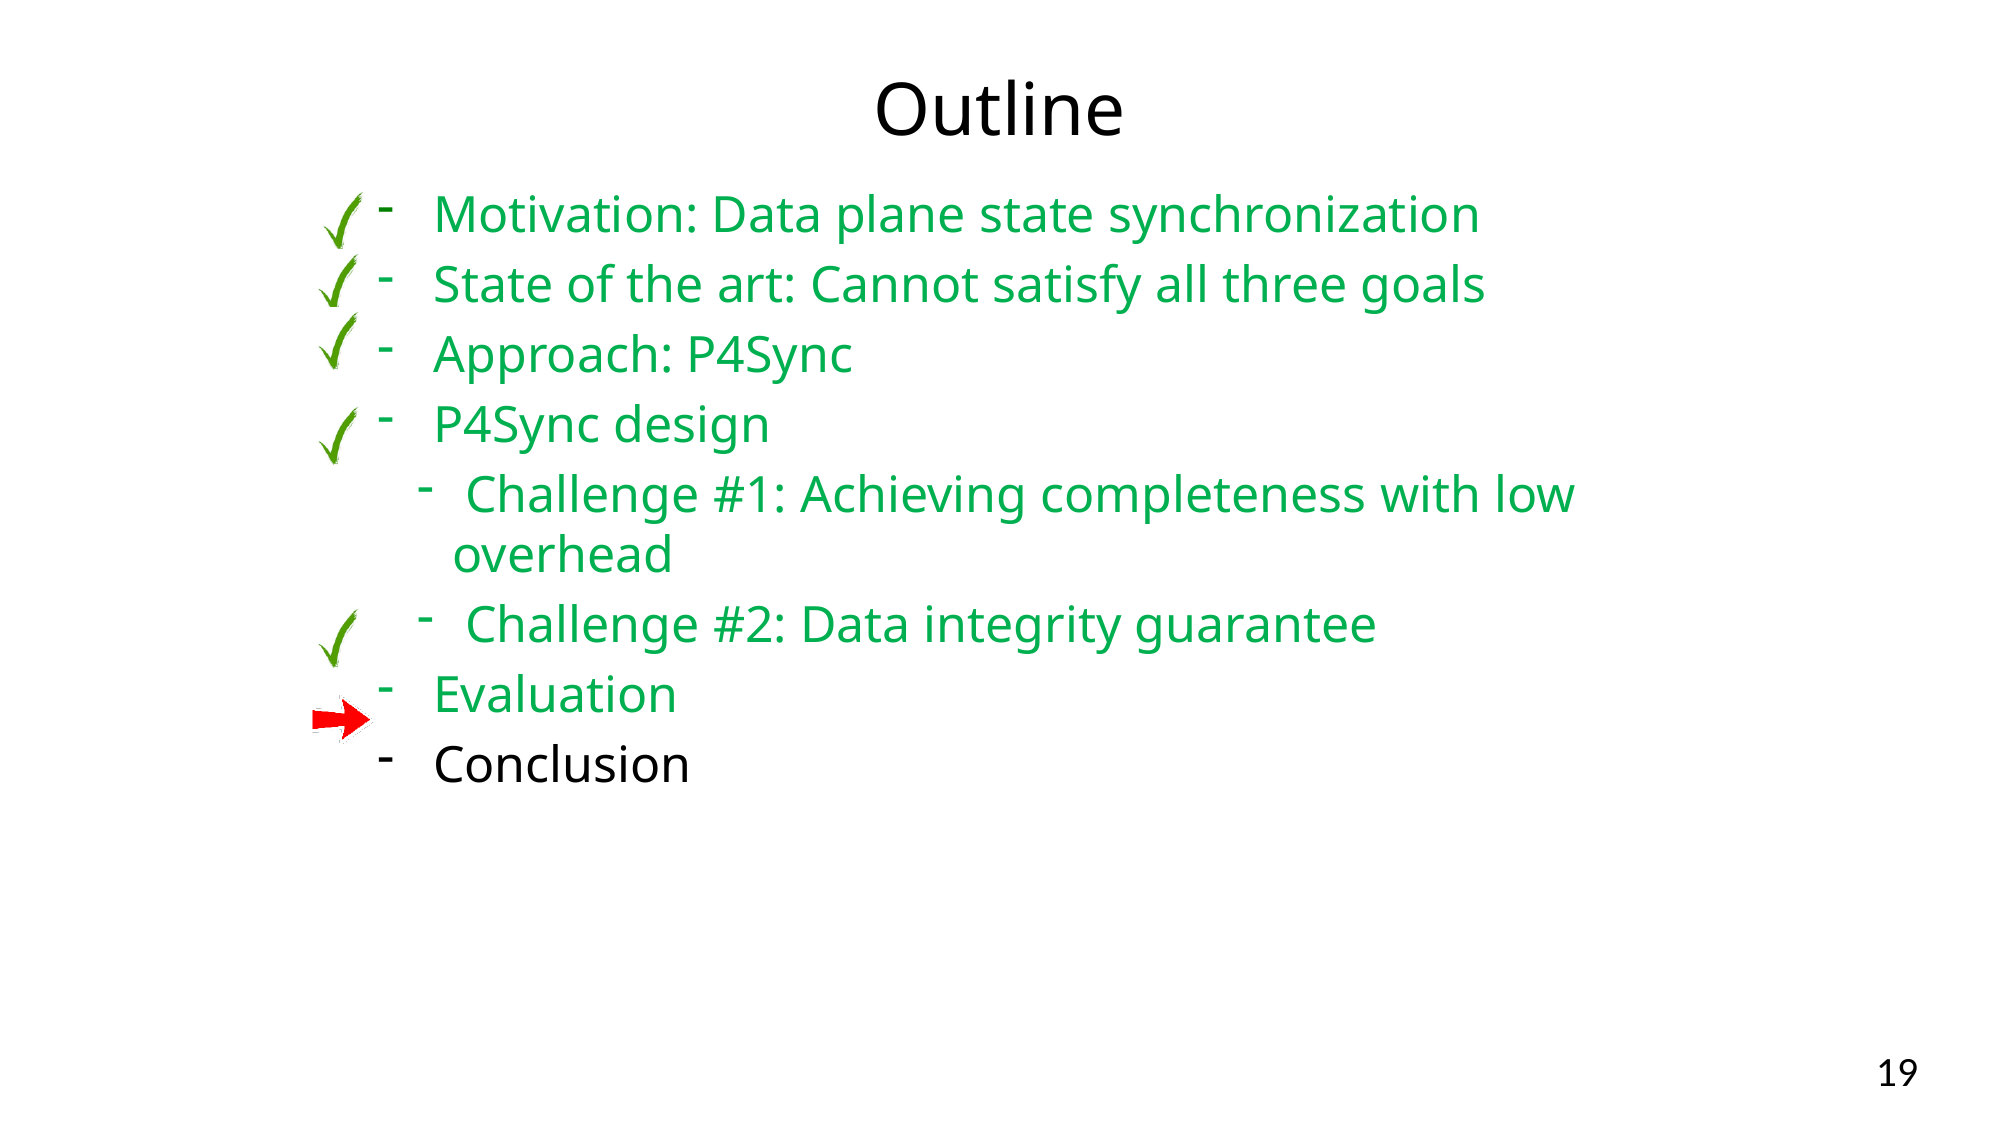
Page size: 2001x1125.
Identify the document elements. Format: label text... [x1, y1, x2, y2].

picture [312, 604, 363, 673]
picture [312, 187, 368, 375]
text_box Motivation: Data plane state synchronization State of the art: Cannot satisfy all three goals Approach: P4Sync P4Sync design Challenge #1: Achieving completeness with low overhead Challenge #2: Data integrity guarantee Evaluation Conclusion [362, 174, 1813, 850]
picture [312, 402, 363, 471]
picture [310, 695, 374, 744]
text_box Outline [360, 24, 1640, 187]
slide_number 19 [1779, 1040, 1934, 1100]
